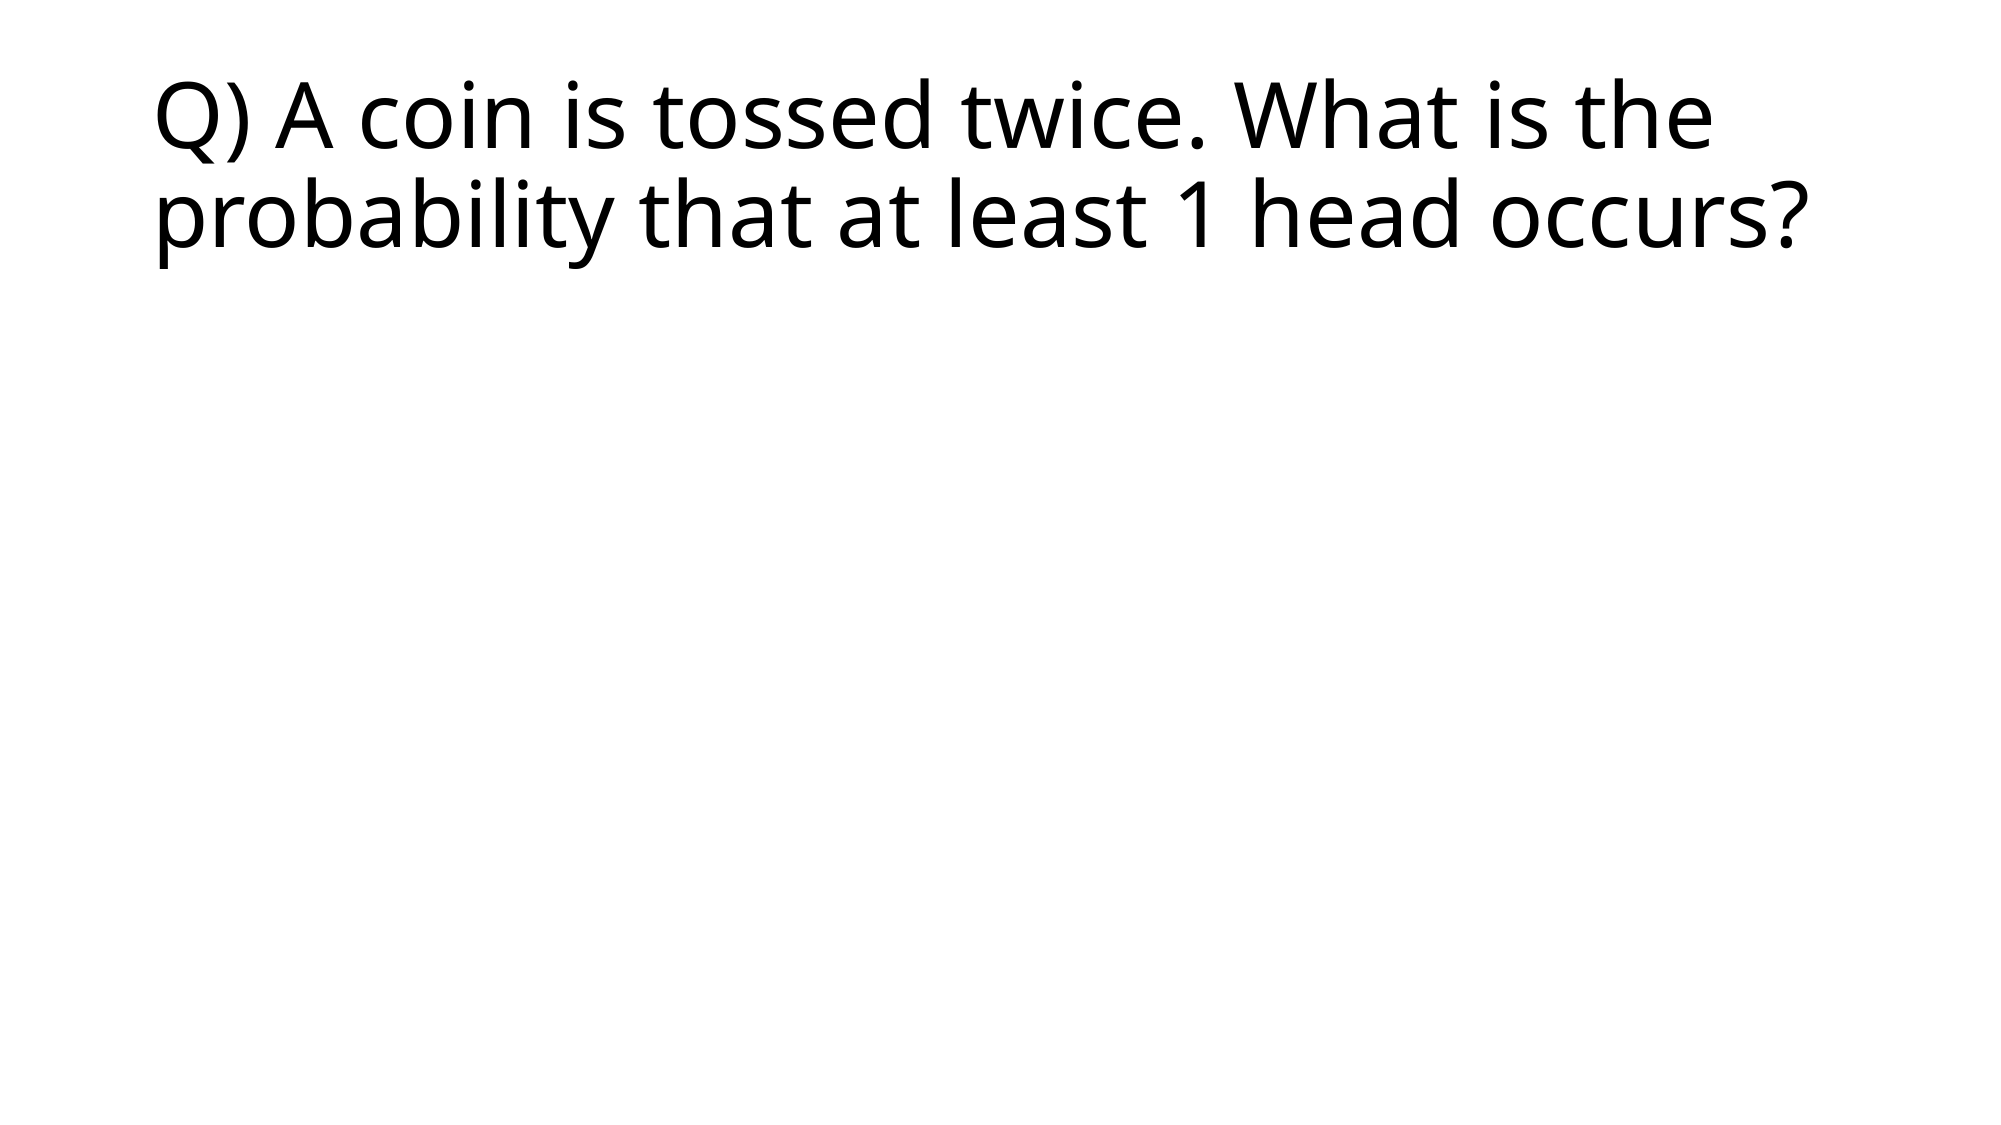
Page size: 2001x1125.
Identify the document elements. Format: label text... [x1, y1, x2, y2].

title Q) A coin is tossed twice. What is the probability that at least 1 head occurs? [137, 59, 1863, 278]
